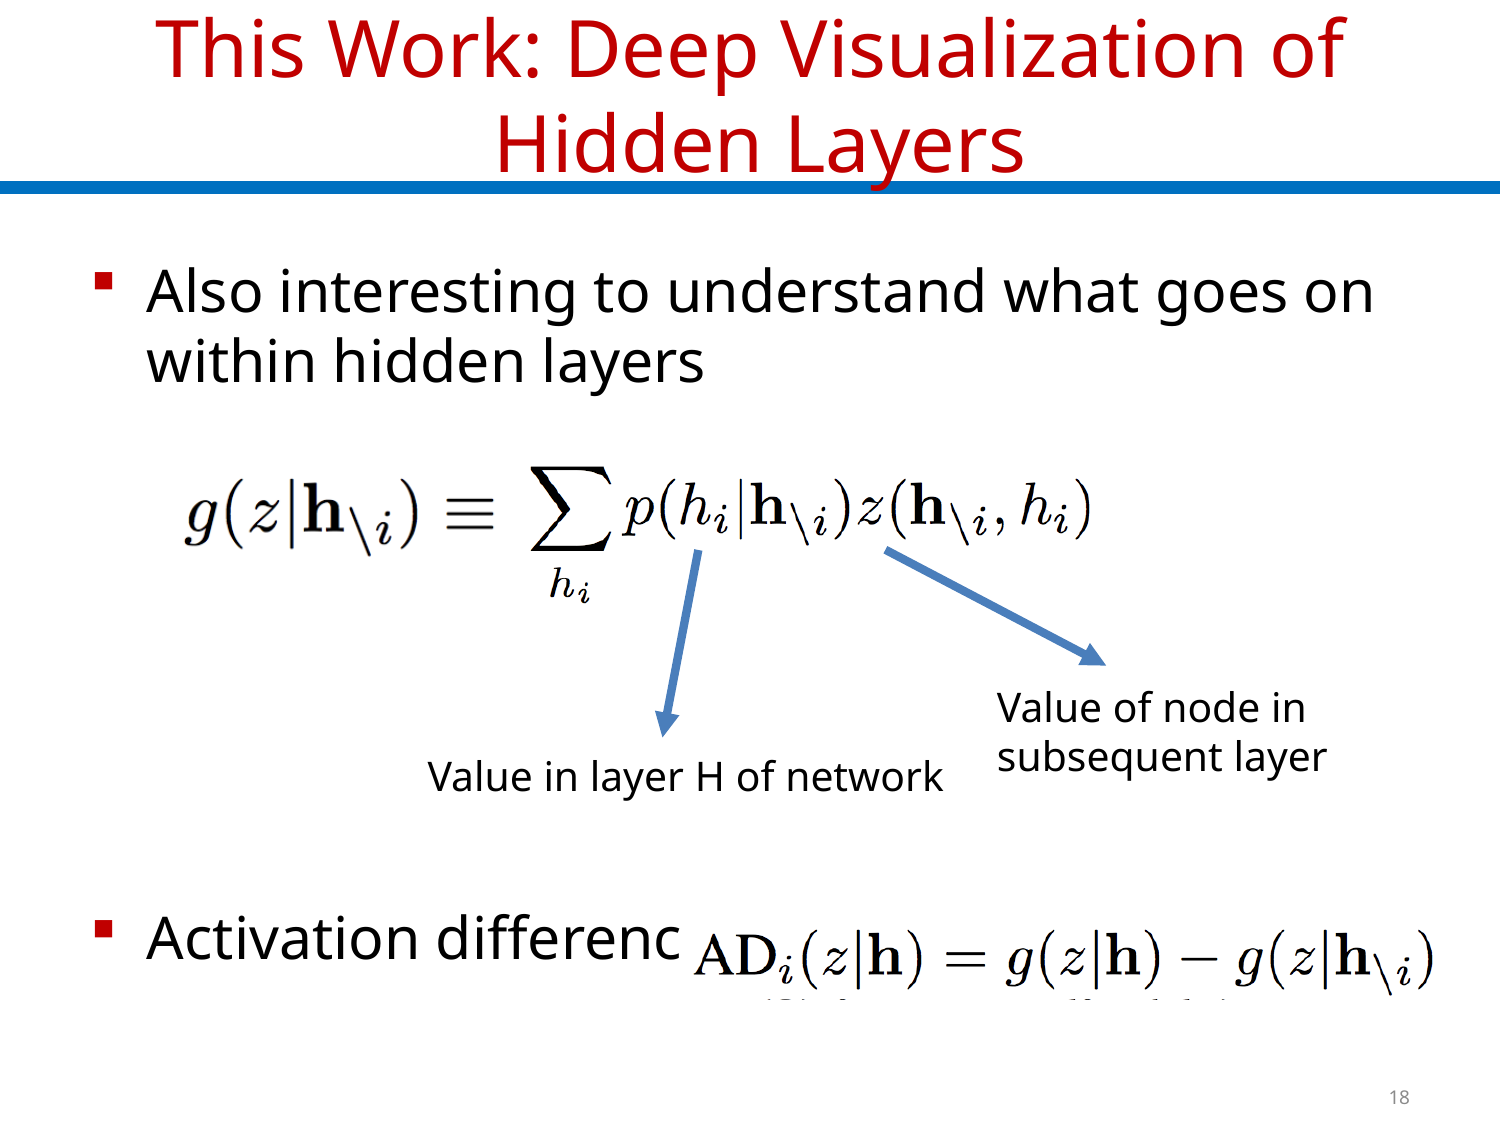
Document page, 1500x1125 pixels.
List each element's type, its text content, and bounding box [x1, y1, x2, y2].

title This Work: Deep Visualization of Hidden Layers [0, 0, 1500, 188]
picture [680, 916, 1449, 1001]
text_box Value in layer H of network [412, 743, 961, 808]
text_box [885, 549, 1107, 666]
list Also interesting to understand what goes on within hidden layers Activation difference: [75, 245, 1425, 1096]
text_box Value of node in subsequent layer [982, 673, 1344, 787]
picture [139, 437, 1107, 616]
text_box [662, 549, 699, 738]
slide_number 18 [1074, 1085, 1425, 1112]
